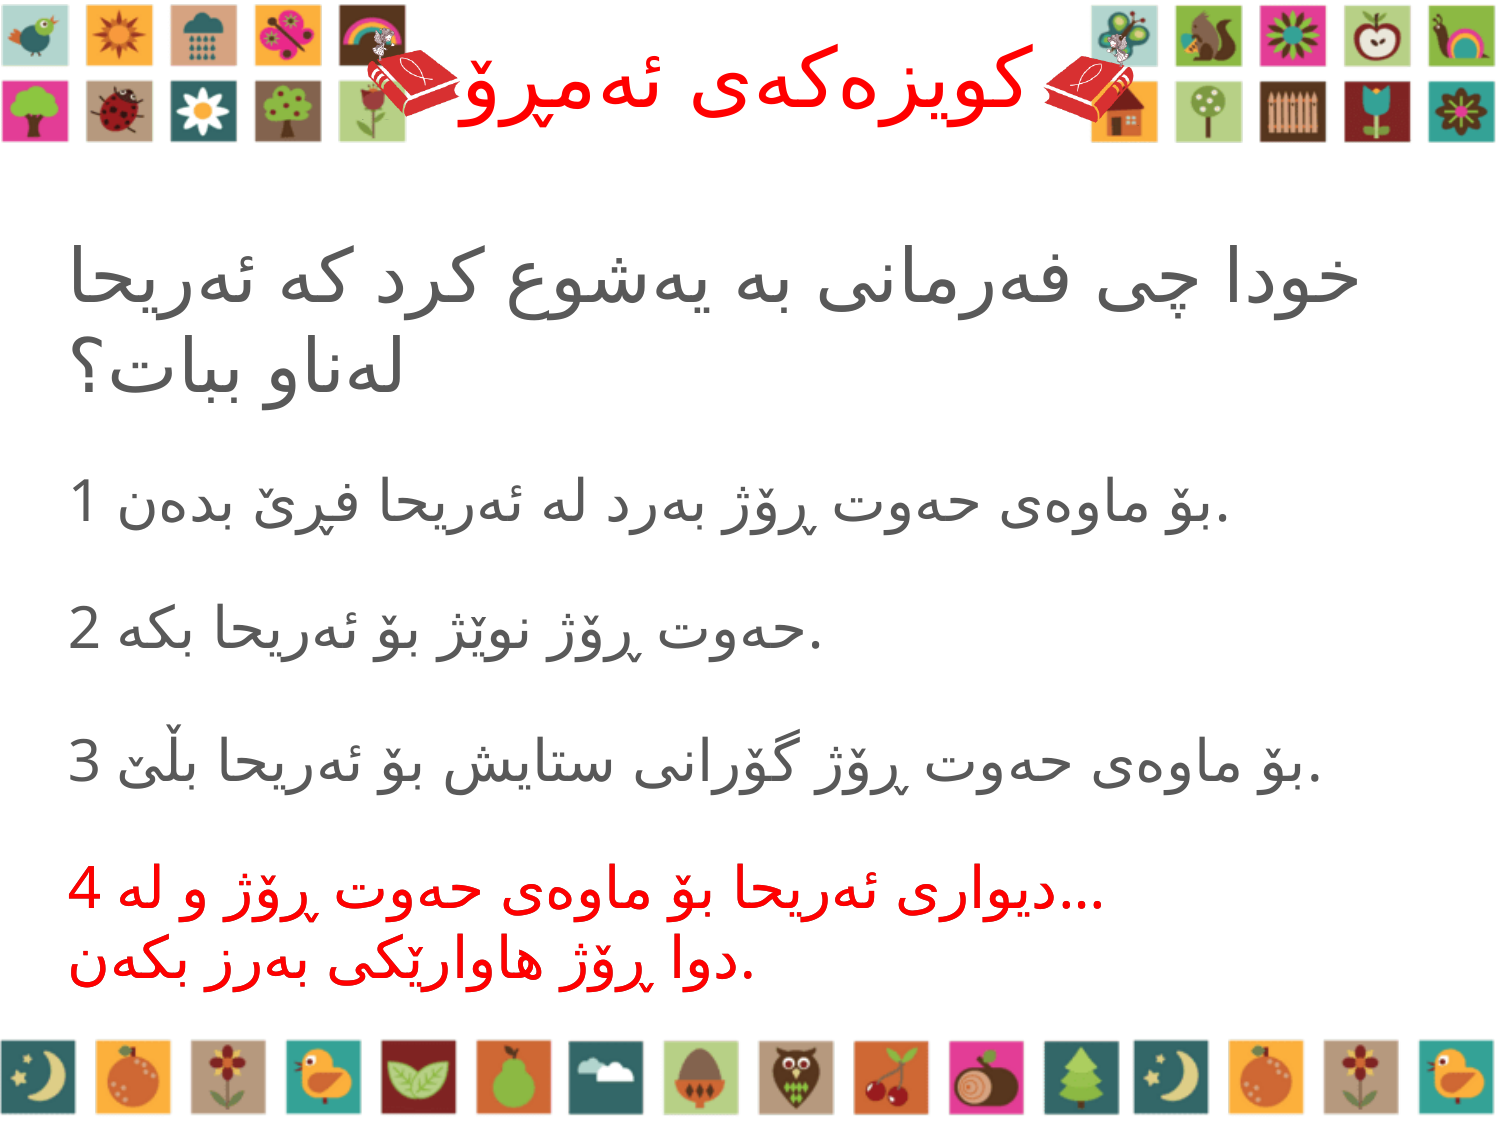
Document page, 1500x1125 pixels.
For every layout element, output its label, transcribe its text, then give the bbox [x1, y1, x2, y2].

picture [0, 3, 492, 150]
text_box 4 دیواری ئەریحا بۆ ماوەی حەوت ڕۆژ و لە... دوا ڕۆژ هاوارێکی بەرز بکەن. [53, 842, 1483, 998]
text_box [0, 1028, 1500, 1118]
text_box 1 بۆ ماوەی حەوت ڕۆژ بەرد لە ئەریحا فڕێ بدەن. [53, 456, 1436, 541]
text_box کویزەکەی ئەمڕۆ [425, 16, 1076, 131]
text_box خودا چی فەرمانی بە یەشوع کرد کە ئەریحا لەناو ببات؟ [53, 219, 1436, 415]
text_box 2 حەوت ڕۆژ نوێژ بۆ ئەریحا بکە. [53, 582, 1436, 668]
picture [1011, 3, 1500, 150]
text_box 3 بۆ ماوەی حەوت ڕۆژ گۆرانی ستایش بۆ ئەریحا بڵێ. [53, 716, 1483, 801]
